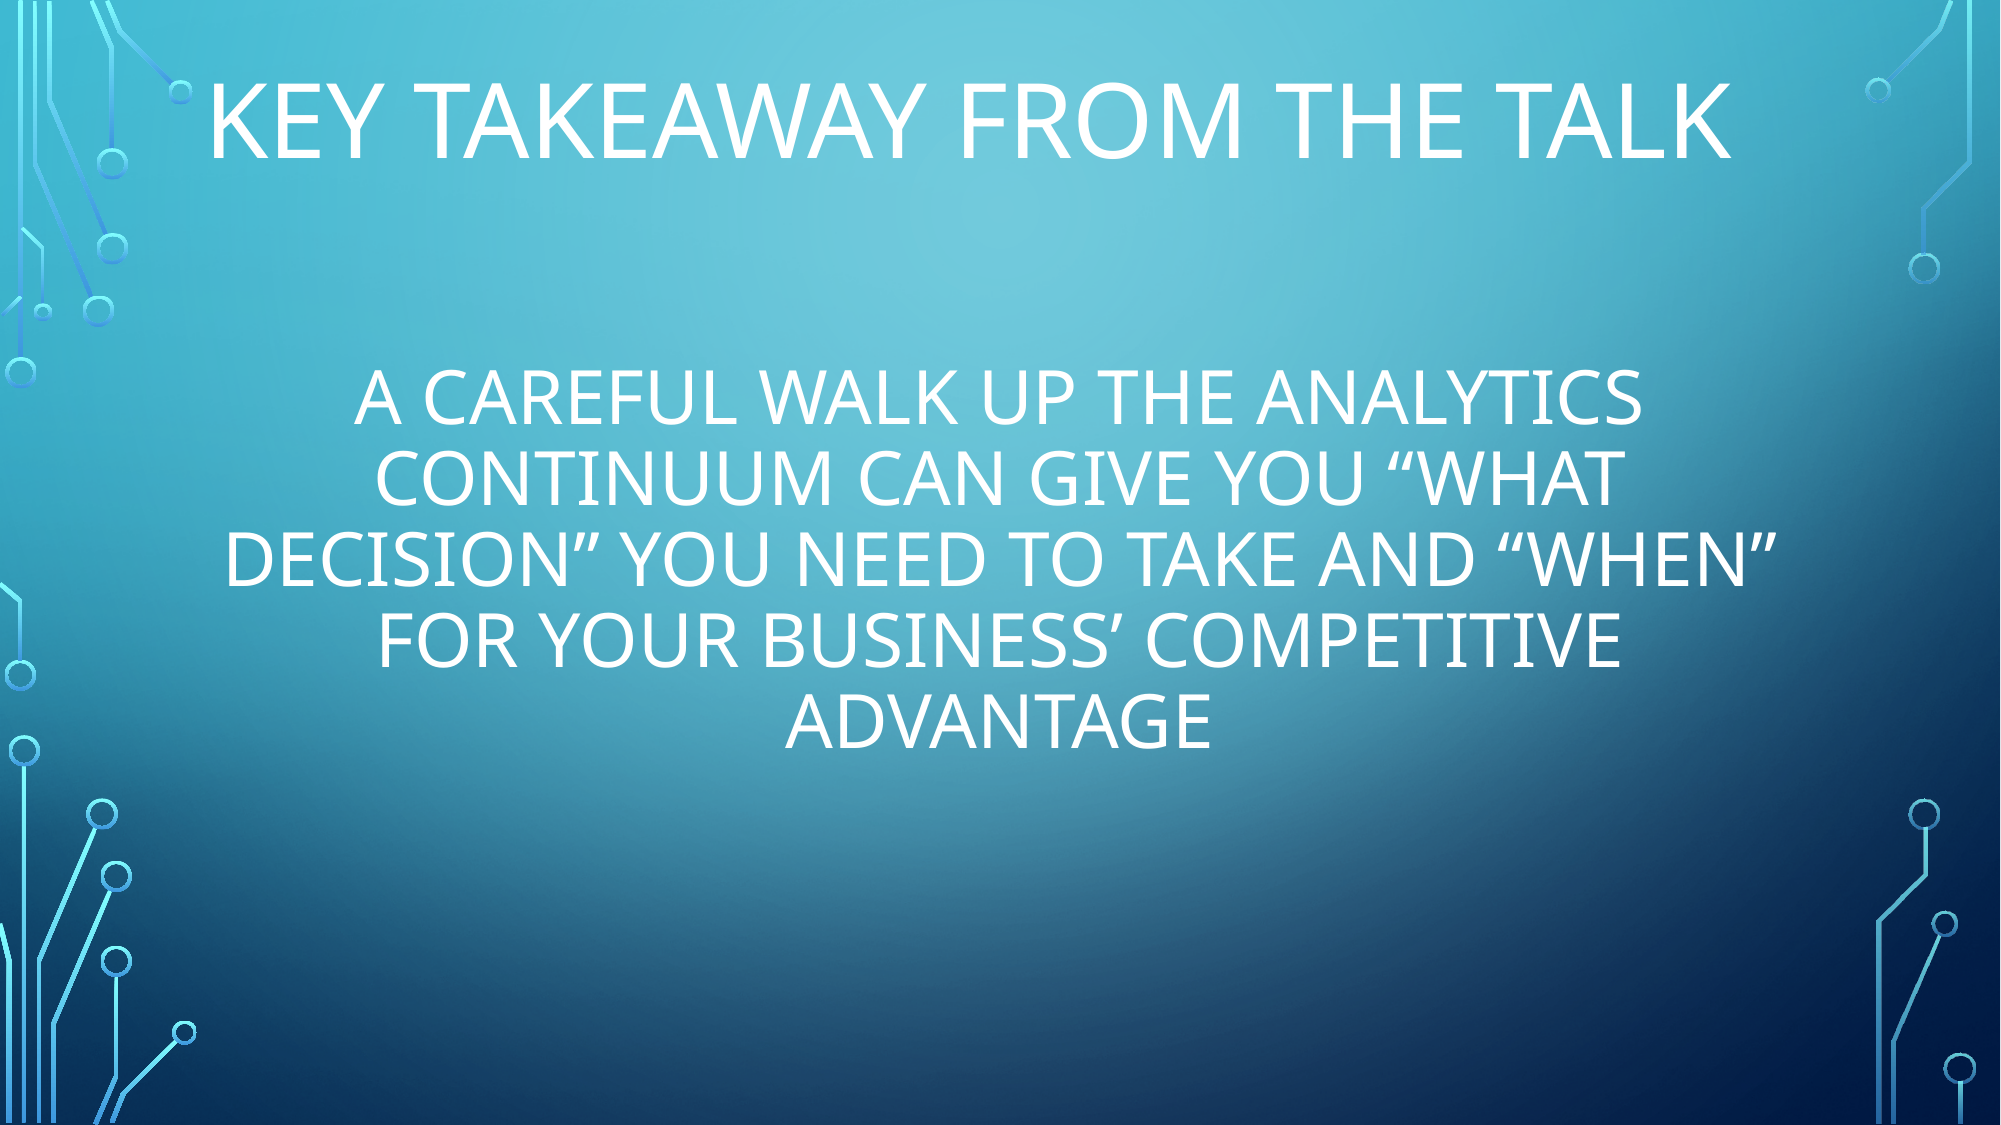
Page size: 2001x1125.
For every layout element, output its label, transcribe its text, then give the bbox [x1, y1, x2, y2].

title A CAREFUL WALK UP THE ANALYTICS CONTINUUM CAN GIVE YOU “WHAT DECISION” YOU NEED TO TAKE AND “WHEN” FOR YOUR BUSINESS’ COMPETITIVE ADVANTAGE [187, 328, 1813, 797]
text_box KEY TAKEAWAY FROM THE TALK [189, 1, 1888, 190]
